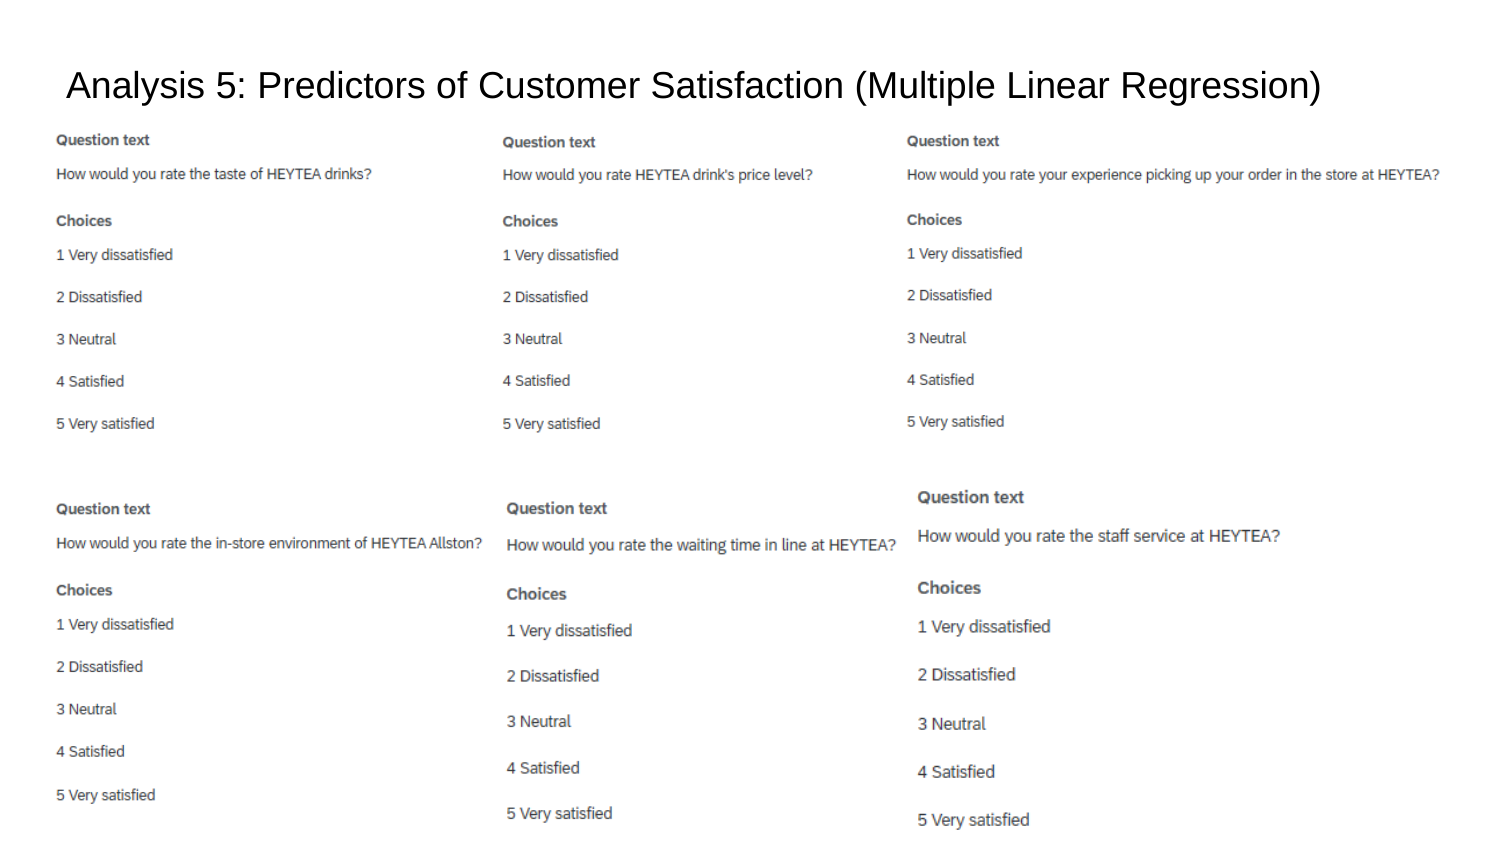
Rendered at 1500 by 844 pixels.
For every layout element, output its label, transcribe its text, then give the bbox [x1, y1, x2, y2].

picture [913, 485, 1293, 838]
text_box Analysis 5: Predictors of Customer Satisfaction (Multiple Linear Regression) [51, 39, 1449, 163]
picture [501, 498, 905, 838]
picture [50, 130, 383, 443]
picture [50, 499, 493, 812]
picture [501, 130, 825, 443]
picture [903, 130, 1451, 443]
